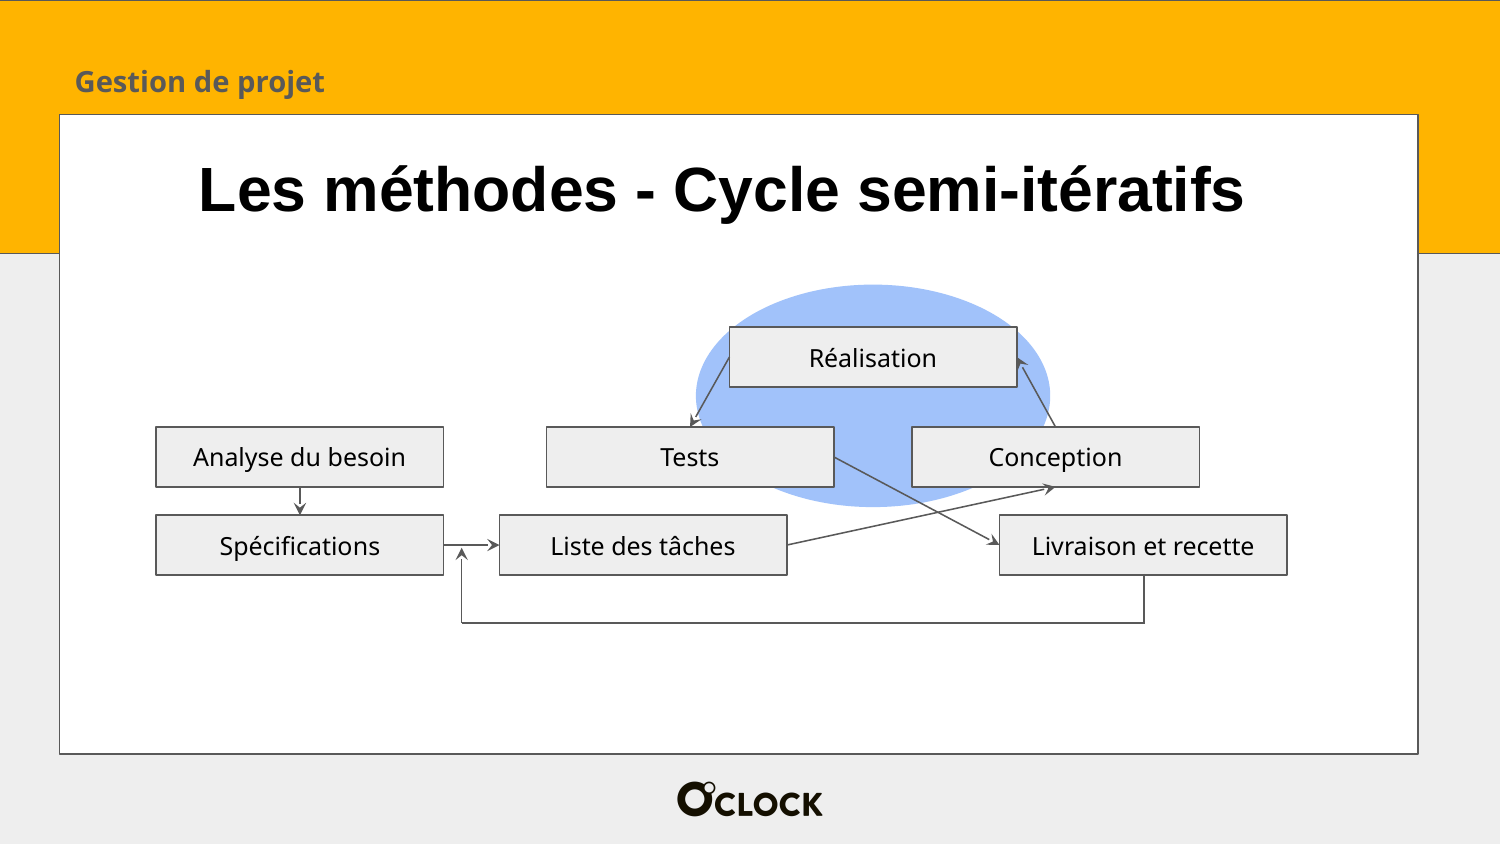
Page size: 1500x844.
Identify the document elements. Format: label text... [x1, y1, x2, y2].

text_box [155, 285, 1322, 629]
text_box Les méthodes - Cycle semi-itératifs [123, 134, 1322, 240]
text_box [0, 0, 1500, 254]
picture [670, 754, 830, 844]
text_box [59, 114, 1418, 755]
text_box Gestion de projet [59, 48, 509, 114]
